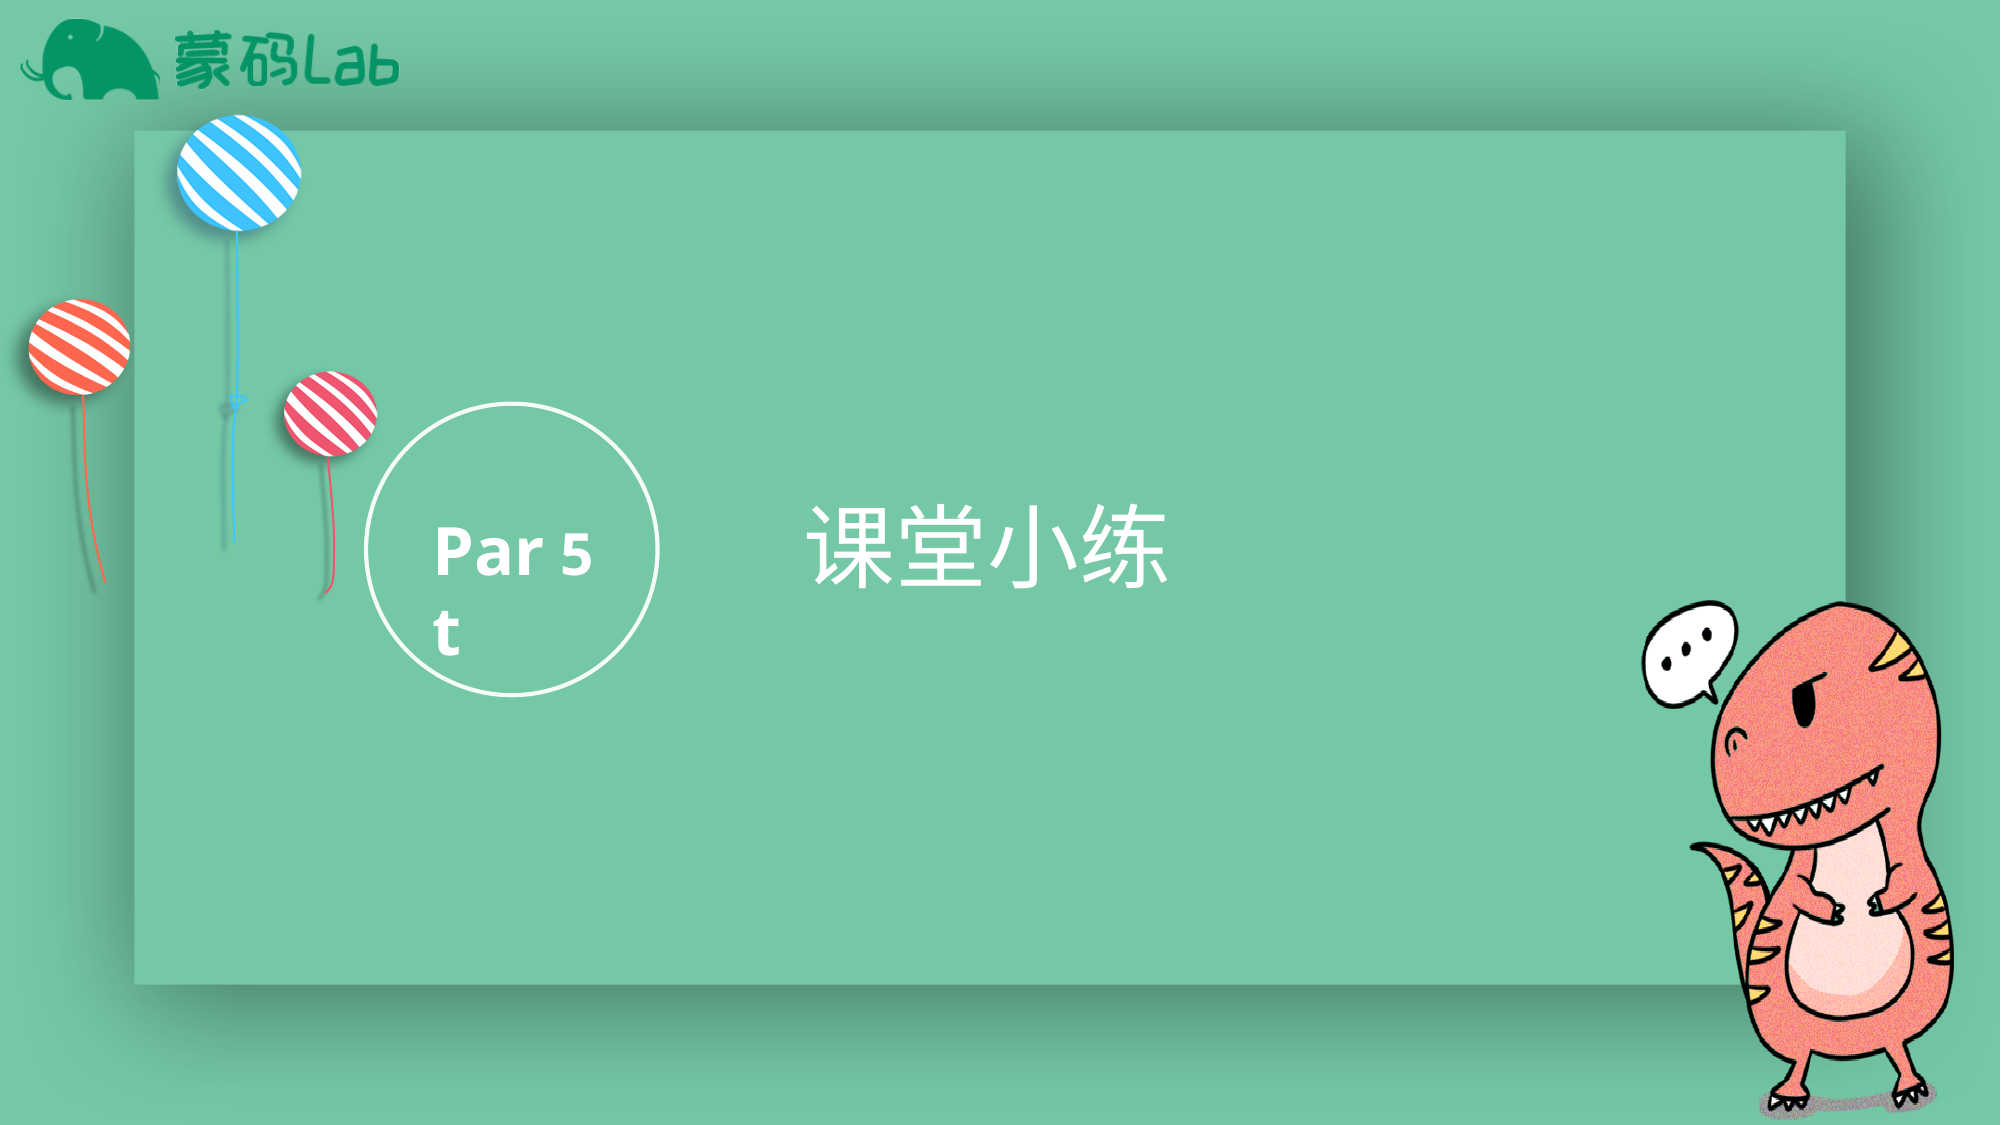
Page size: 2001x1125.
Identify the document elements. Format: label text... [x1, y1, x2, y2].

list 课堂小练 [789, 494, 1231, 621]
picture [8, 9, 410, 111]
list 5 [545, 517, 710, 610]
picture [1582, 570, 2000, 1125]
